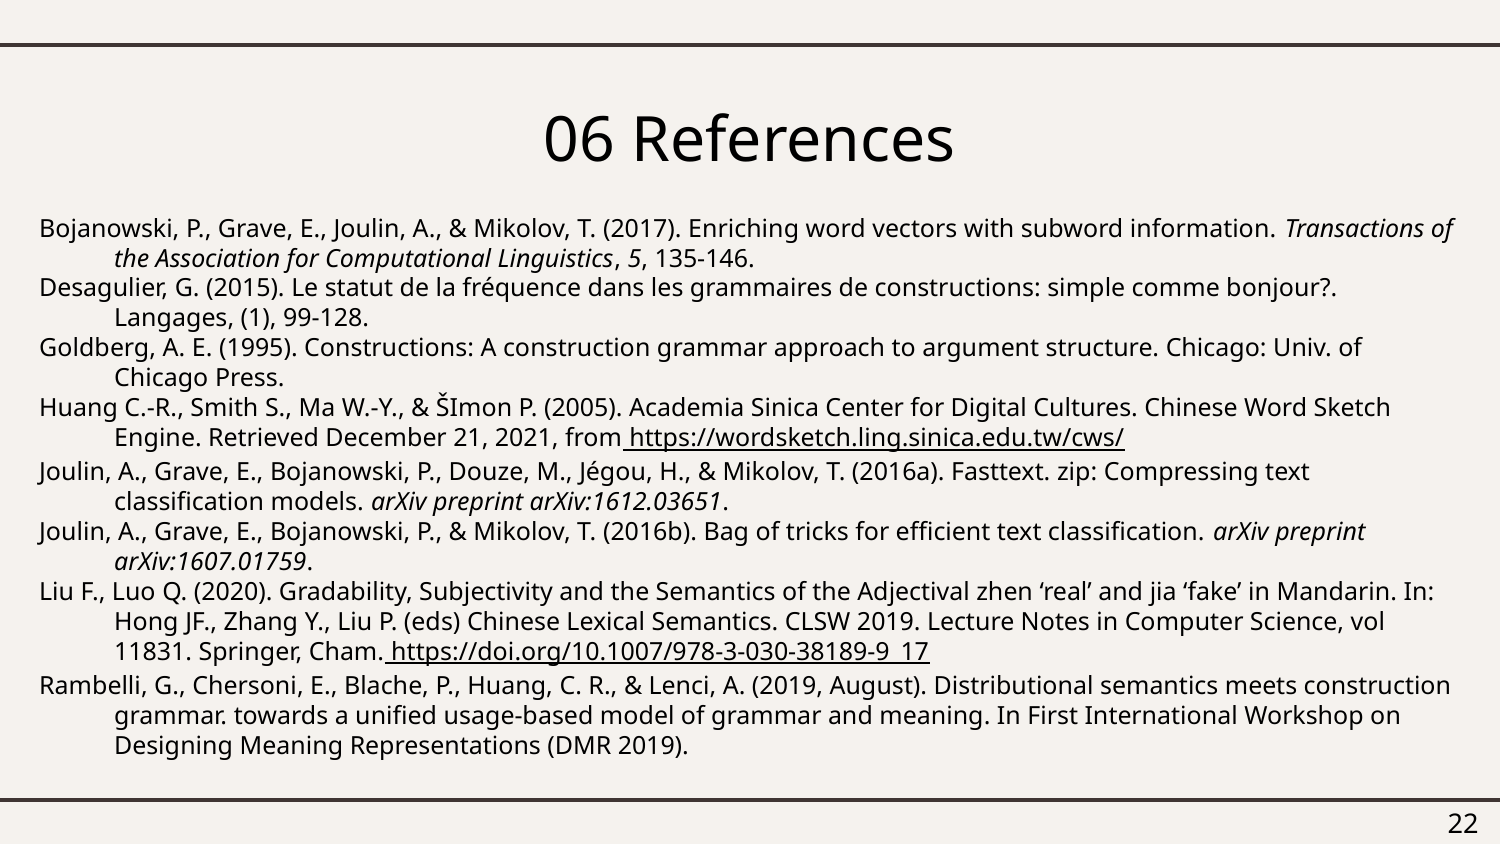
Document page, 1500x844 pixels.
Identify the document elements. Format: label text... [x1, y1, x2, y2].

slide_number ‹#› [1403, 791, 1494, 844]
title 06 References [380, 83, 1120, 178]
subtitle Bojanowski, P., Grave, E., Joulin, A., & Mikolov, T. (2017). Enriching word vectors with subword information. Transactions of the Association for Computational Linguistics, 5, 135-146. Desagulier, G. (2015). Le statut de la fréquence dans les grammaires de constructions: simple comme bonjour?. Langages, (1), 99-128. Goldberg, A. E. (1995). Constructions: A construction grammar approach to argument structure. Chicago: Univ. of Chicago Press. Huang C.-R., Smith S., Ma W.-Y., & ŠImon P. (2005). Academia Sinica Center for Digital Cultures. Chinese Word Sketch Engine. Retrieved December 21, 2021, from https://wordsketch.ling.sinica.edu.tw/cws/ Joulin, A., Grave, E., Bojanowski, P., Douze, M., Jégou, H., & Mikolov, T. (2016a). Fasttext. zip: Compressing text classification models. arXiv preprint arXiv:1612.03651. Joulin, A., Grave, E., Bojanowski, P., & Mikolov, T. (2016b). Bag of tricks for efficient text classification. arXiv preprint arXiv:1607.01759. Liu F., Luo Q. (2020). Gradability, Subjectivity and the Semantics of the Adjectival zhen ‘real’ and jia ‘fake’ in Mandarin. In: Hong JF., Zhang Y., Liu P. (eds) Chinese Lexical Semantics. CLSW 2019. Lecture Notes in Computer Science, vol 11831. Springer, Cham. https://doi.org/10.1007/978-3-030-38189-9_17 Rambelli, G., Chersoni, E., Blache, P., Huang, C. R., & Lenci, A. (2019, August). Distributional semantics meets construction grammar. towards a unified usage-based model of grammar and meaning. In First International Workshop on Designing Meaning Representations (DMR 2019). [24, 197, 1476, 764]
